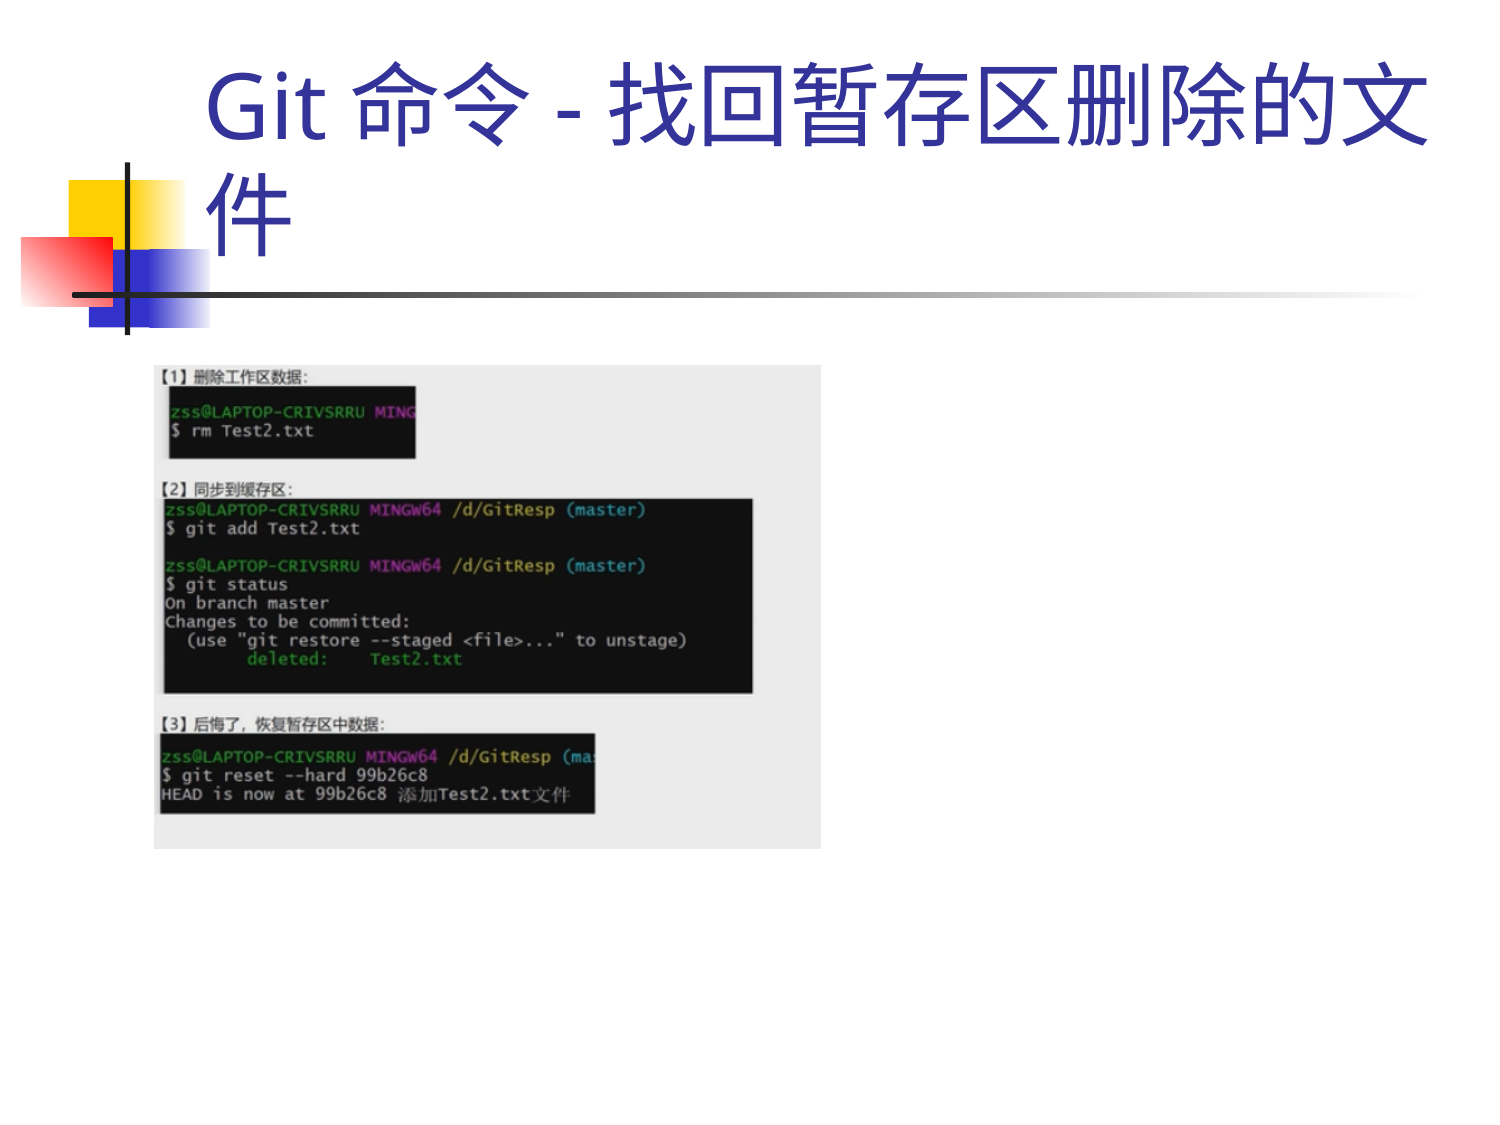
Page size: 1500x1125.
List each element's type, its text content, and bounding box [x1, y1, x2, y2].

picture [154, 365, 822, 849]
text_box [112, 323, 1388, 494]
title Git命令-找回暂存区删除的文件 [188, 35, 1468, 275]
